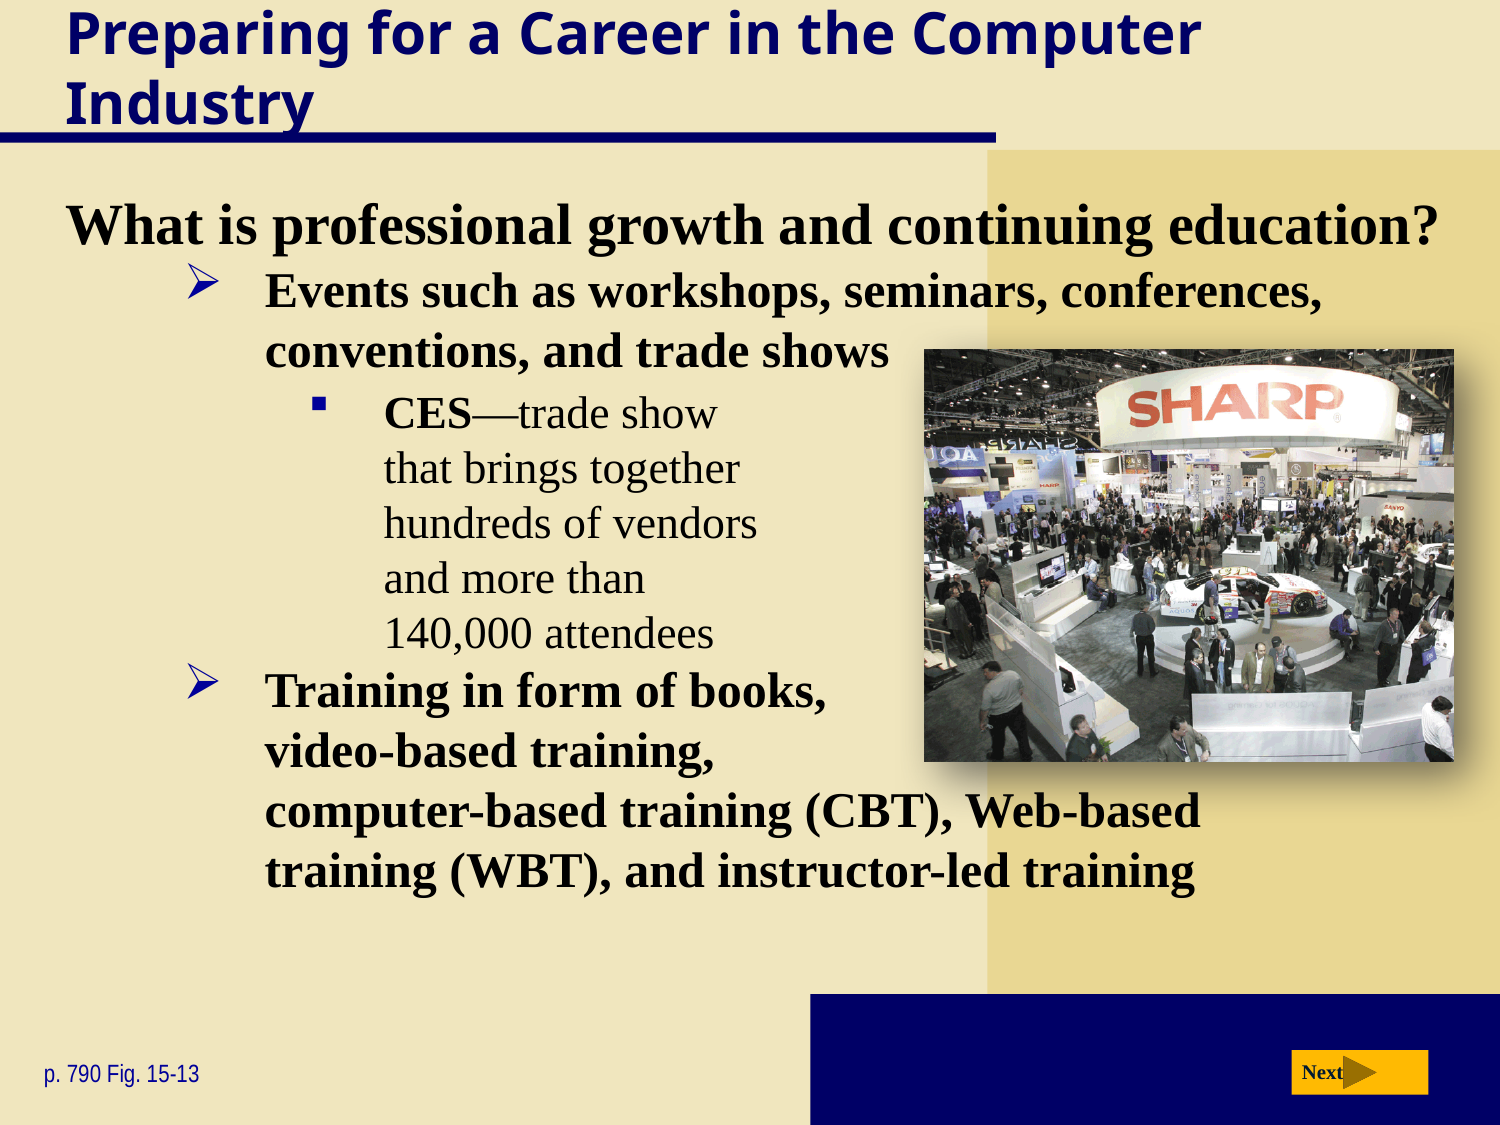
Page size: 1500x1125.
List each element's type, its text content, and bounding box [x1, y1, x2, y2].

text_box Events such as workshops, seminars, conferences, conventions, and trade shows [150, 249, 1463, 396]
list What is professional growth and continuing education? [49, 178, 1476, 326]
text_box p. 790 Fig. 15-13 [29, 1050, 242, 1095]
picture [924, 349, 1454, 762]
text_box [1286, 1049, 1429, 1095]
text_box Training in form of books, video-based training, computer-based training (CBT), Web-based training (WBT), and instructor-led training [149, 650, 1275, 925]
title Preparing for a Career in the Computer Industry [49, 0, 1459, 133]
text_box CES—trade show that brings together hundreds of vendors and more than 140,000 attendees [199, 374, 788, 613]
